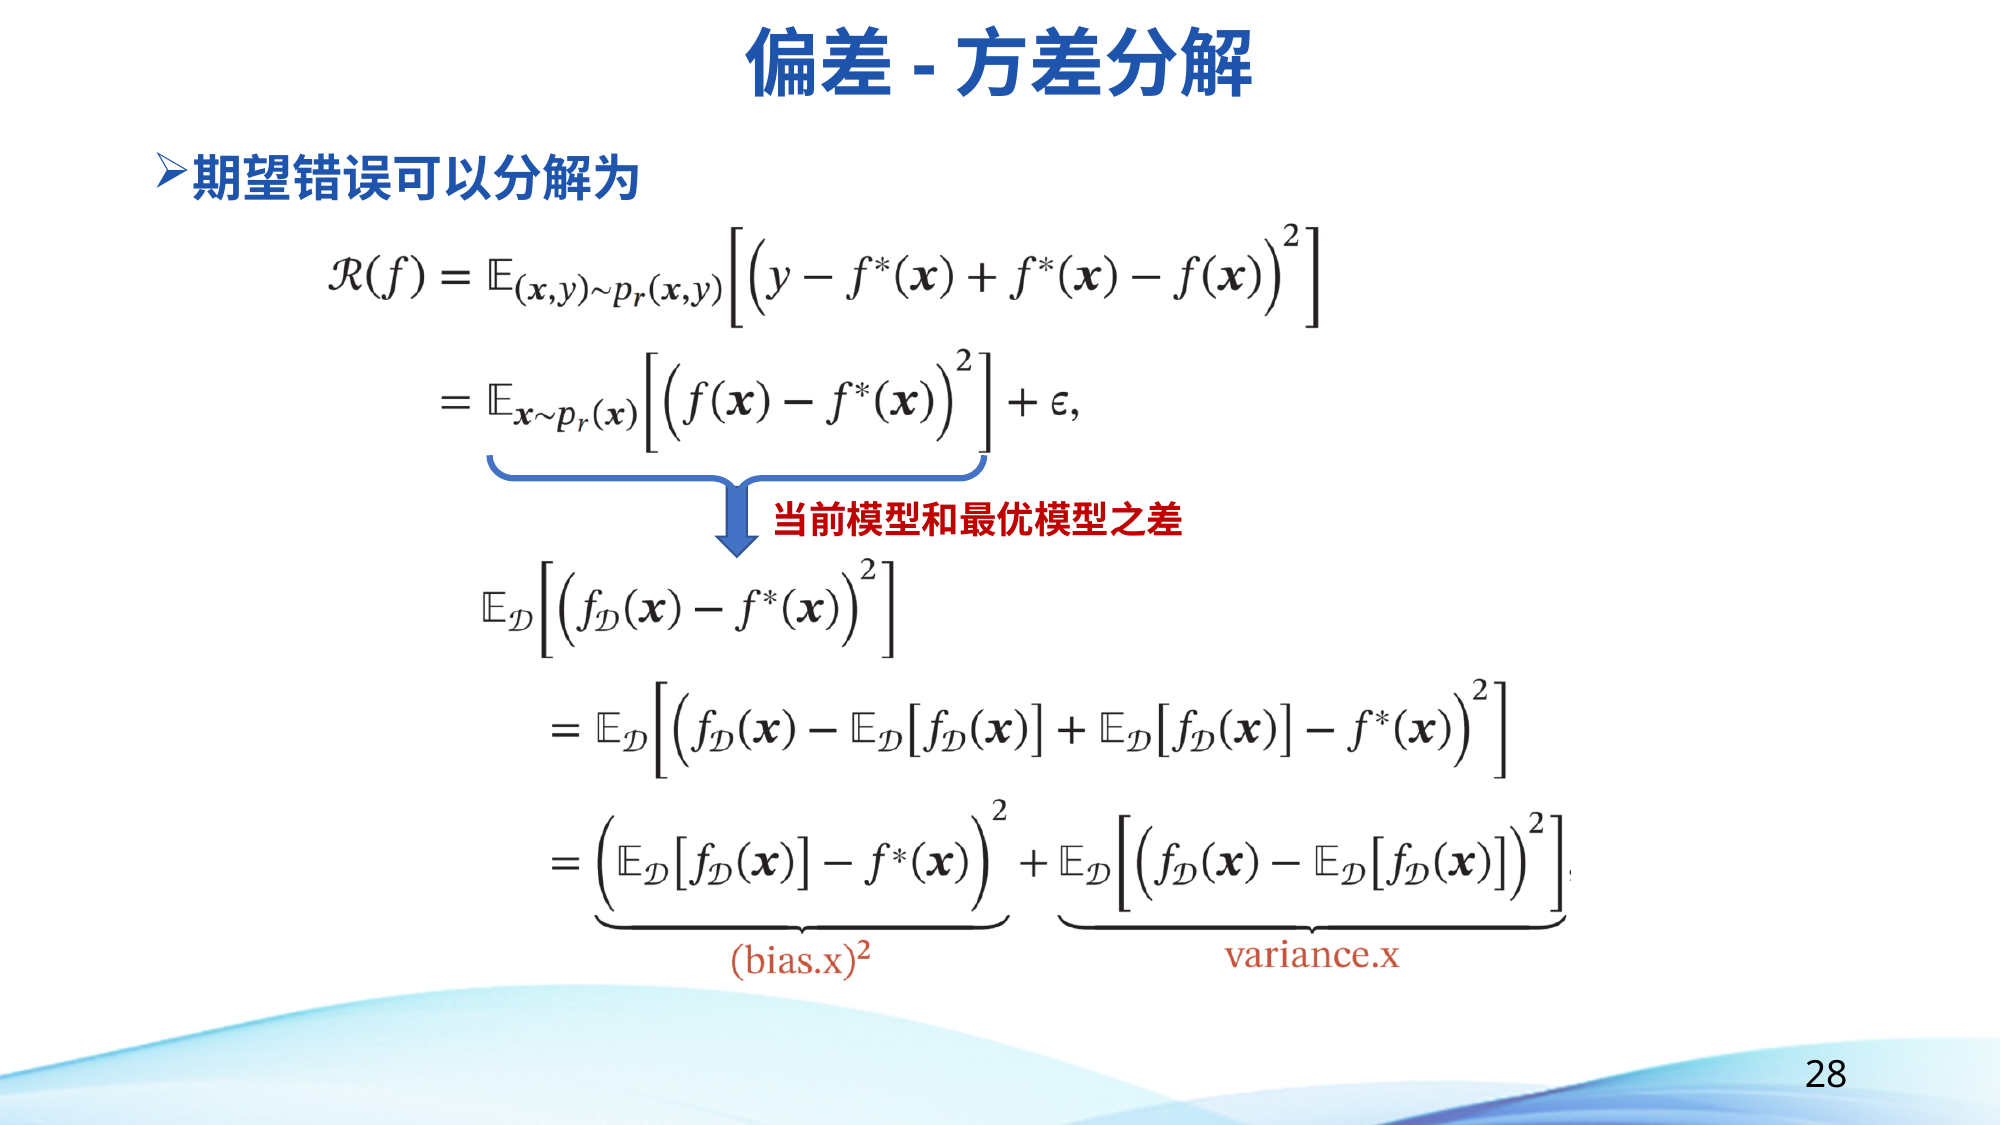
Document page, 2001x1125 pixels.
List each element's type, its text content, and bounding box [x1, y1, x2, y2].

picture [0, 758, 2001, 1125]
text_box [489, 460, 985, 502]
picture [314, 216, 1334, 460]
text_box [714, 485, 756, 549]
slide_number 28 [1412, 1062, 1863, 1103]
text_box 当前模型和最优模型之差 [756, 489, 1235, 549]
title 偏差-方差分解 [137, 15, 1863, 117]
list 期望错误可以分解为 [137, 138, 1876, 1062]
picture [468, 549, 1571, 984]
